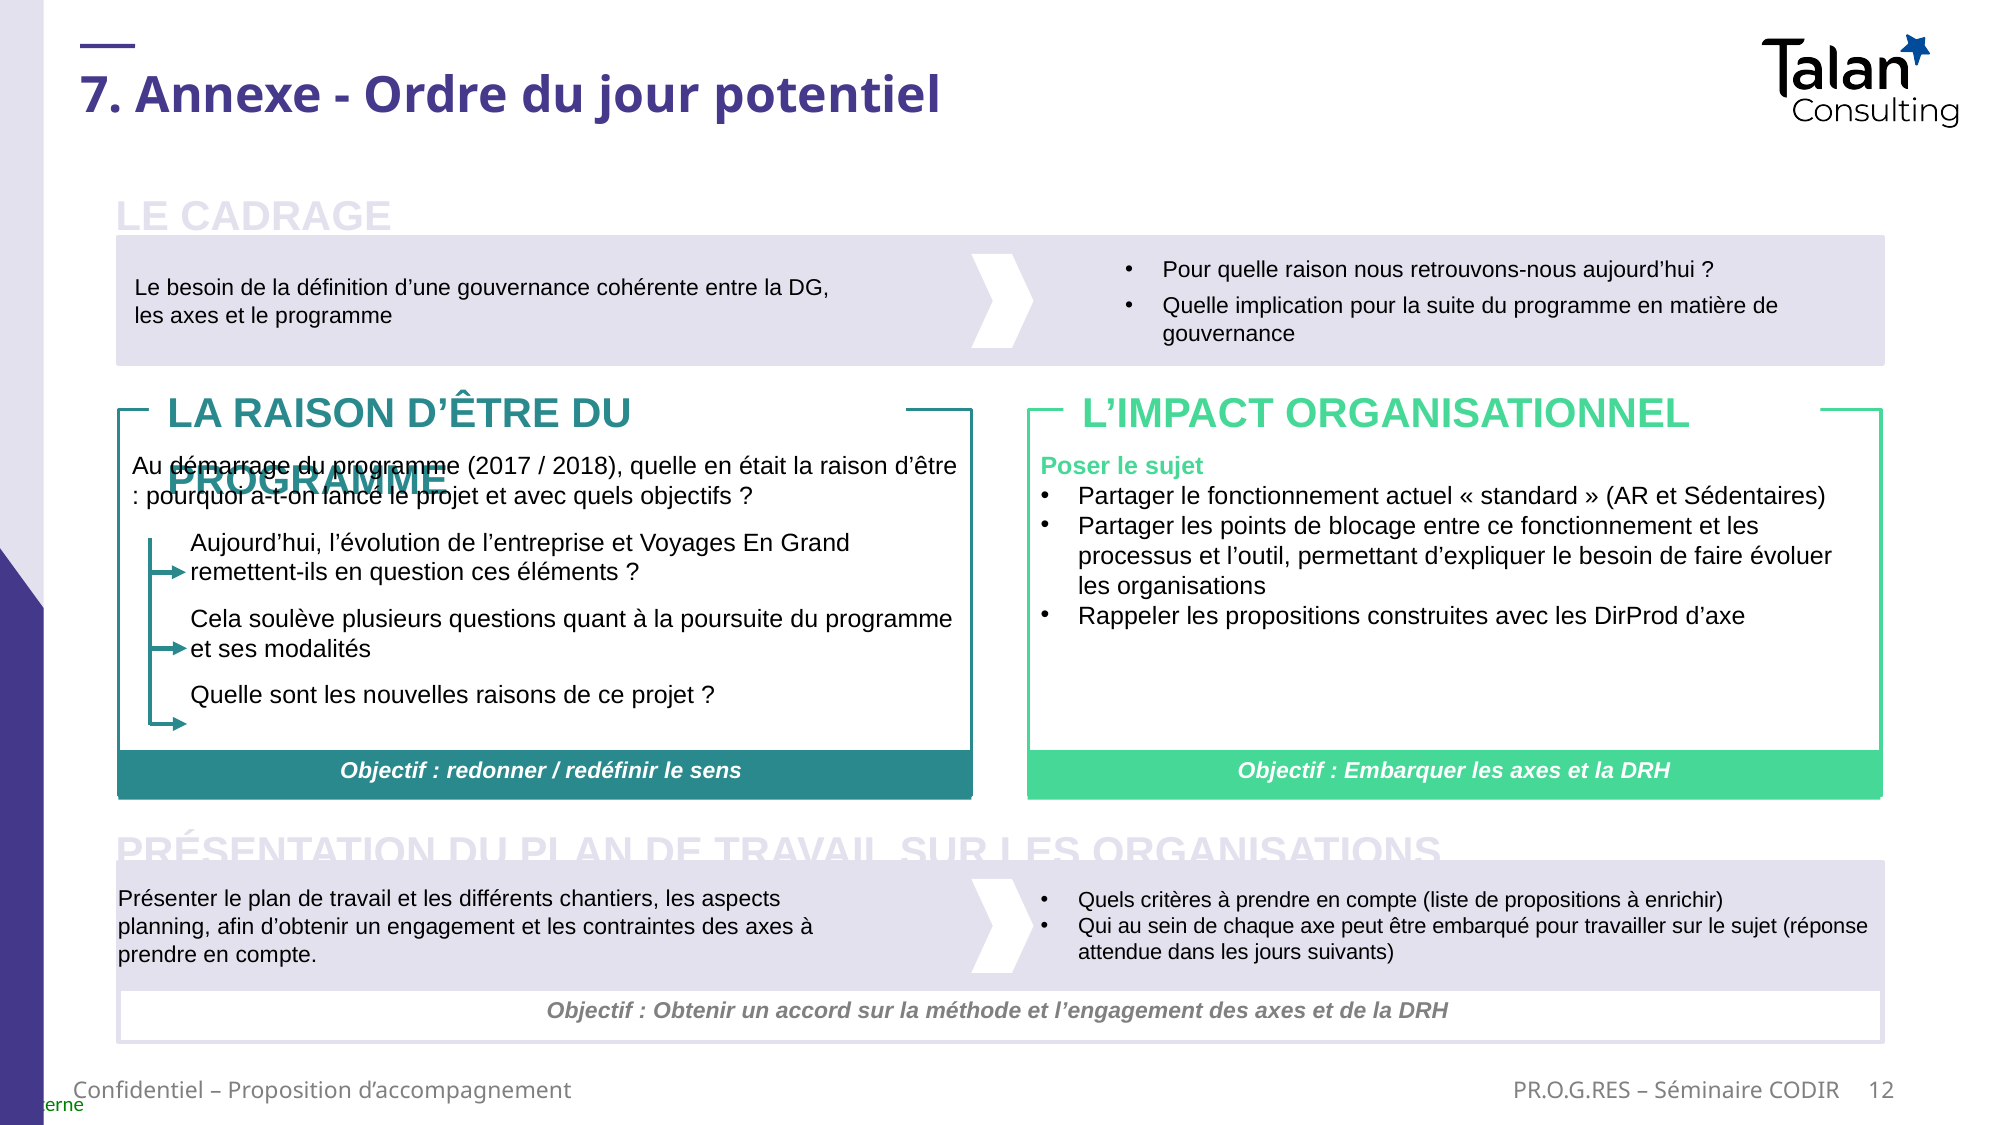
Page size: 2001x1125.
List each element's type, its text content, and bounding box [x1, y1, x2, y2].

text_box [116, 408, 148, 798]
text_box La raison d’être du programme [148, 369, 906, 447]
text_box [116, 986, 1884, 1044]
text_box [1026, 408, 1883, 798]
text_box [906, 408, 973, 798]
text_box Présenter le plan de travail et les différents chantiers, les aspects planning, afin d’obtenir un engagement et les contraintes des axes à prendre en compte. [117, 876, 875, 986]
text_box Poser le sujet Partager le fonctionnement actuel « standard » (AR et Sédentaires) Partager les points de blocage entre ce fonctionnement et les processus et l’outil, permettant d’expliquer le besoin de faire évoluer les organisations Rappeler les propositions construites avec les DirProd d’axe [1040, 449, 1869, 665]
picture [1746, 17, 1974, 145]
text_box Présentation du plan de travail sur les organisations [115, 808, 1479, 876]
title 7. Annexe - Ordre du jour potentiel [65, 47, 1691, 115]
text_box Objectif : Embarquer les axes et la DRH [1062, 747, 1846, 791]
text_box [969, 876, 1036, 975]
text_box [969, 251, 1036, 350]
text_box Pour quelle raison nous retrouvons-nous aujourd’hui ? Quelle implication pour la suite du programme en matière de gouvernance [1125, 236, 1883, 364]
text_box L’impact organisationnel [1063, 369, 1821, 437]
text_box Le besoin de la définition d’une gouvernance cohérente entre la DG, les axes et le programme [117, 236, 875, 364]
text_box [875, 876, 1040, 986]
text_box Quels critères à prendre en compte (liste de propositions à enrichir) Qui au sein de chaque axe peut être embarqué pour travailler sur le sujet (réponse attendue dans les jours suivants) [1040, 861, 1883, 986]
text_box [116, 798, 126, 802]
text_box Le cadrage [115, 172, 635, 239]
text_box [116, 235, 1884, 365]
text_box [1025, 748, 1882, 802]
text_box Objectif : Obtenir un accord sur la méthode et l’engagement des axes et de la DRH [308, 988, 1688, 1031]
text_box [131, 449, 961, 834]
